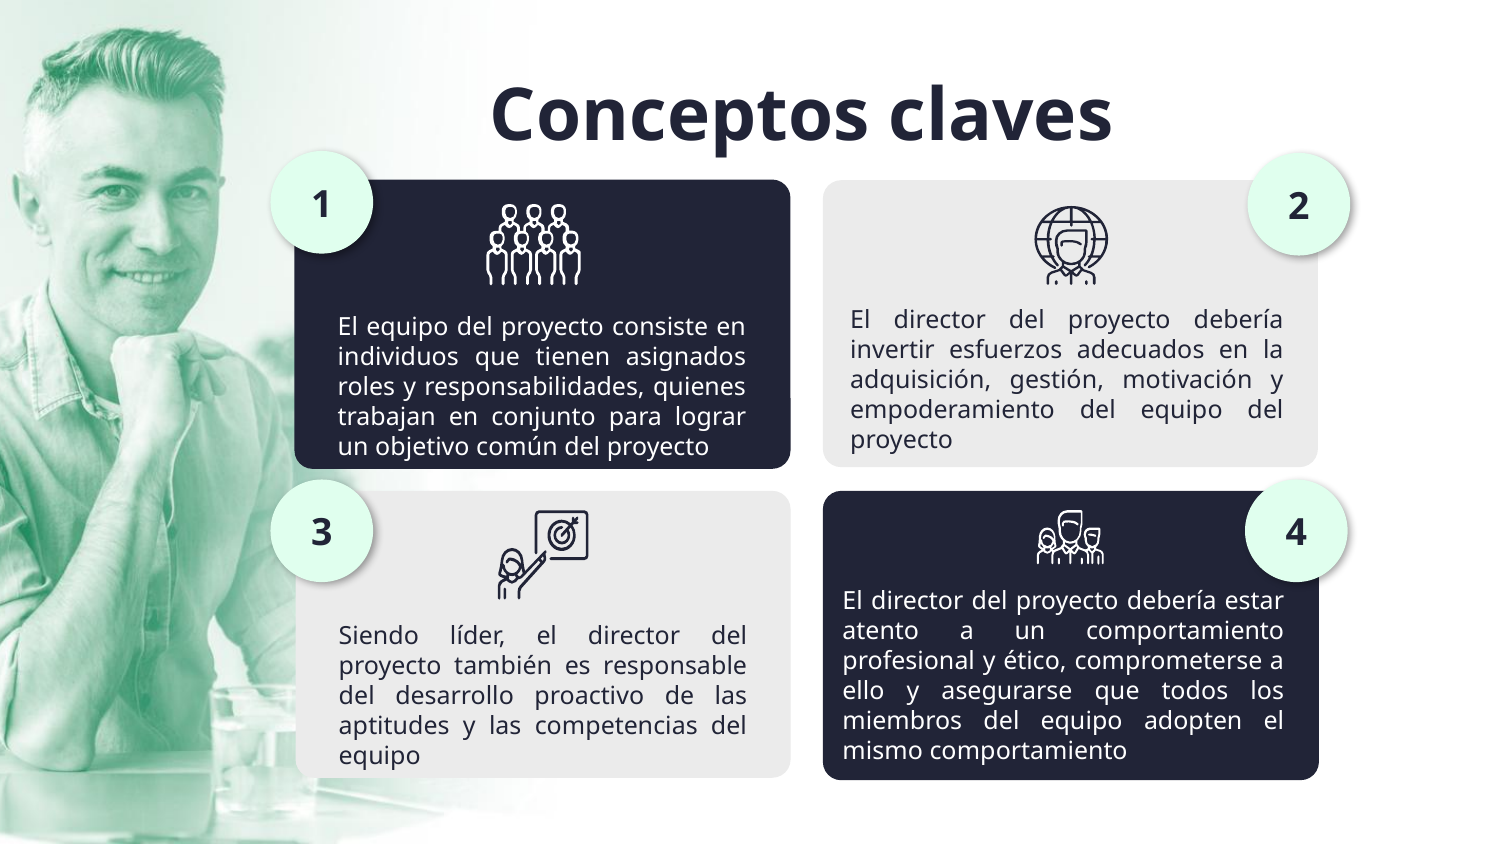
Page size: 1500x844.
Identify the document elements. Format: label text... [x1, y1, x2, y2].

text_box 2 [1247, 152, 1351, 256]
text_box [1034, 205, 1109, 286]
text_box [822, 180, 1318, 468]
text_box 4 [1245, 479, 1348, 583]
text_box El director del proyecto debería estar atento a un comportamiento profesional y ético, comprometerse a ello y asegurarse que todos los miembros del equipo adopten el mismo comportamiento [827, 577, 1300, 772]
text_box [590, 179, 791, 469]
text_box El director del proyecto debería invertir esfuerzos adecuados en la adquisición, gestión, motivación y empoderamiento del equipo del proyecto [835, 295, 1299, 461]
text_box [590, 490, 791, 778]
title Conceptos claves [590, 52, 1413, 147]
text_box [1036, 509, 1105, 565]
text_box Siendo líder, el director del proyecto también es responsable del desarrollo proactivo de las aptitudes y las competencias del equipo [590, 612, 763, 777]
text_box El equipo del proyecto consiste en individuos que tienen asignados roles y responsabilidades, quienes trabajan en conjunto para lograr un objetivo común del proyecto [590, 303, 762, 468]
picture [0, 0, 587, 844]
text_box [822, 490, 1319, 781]
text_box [497, 509, 589, 600]
